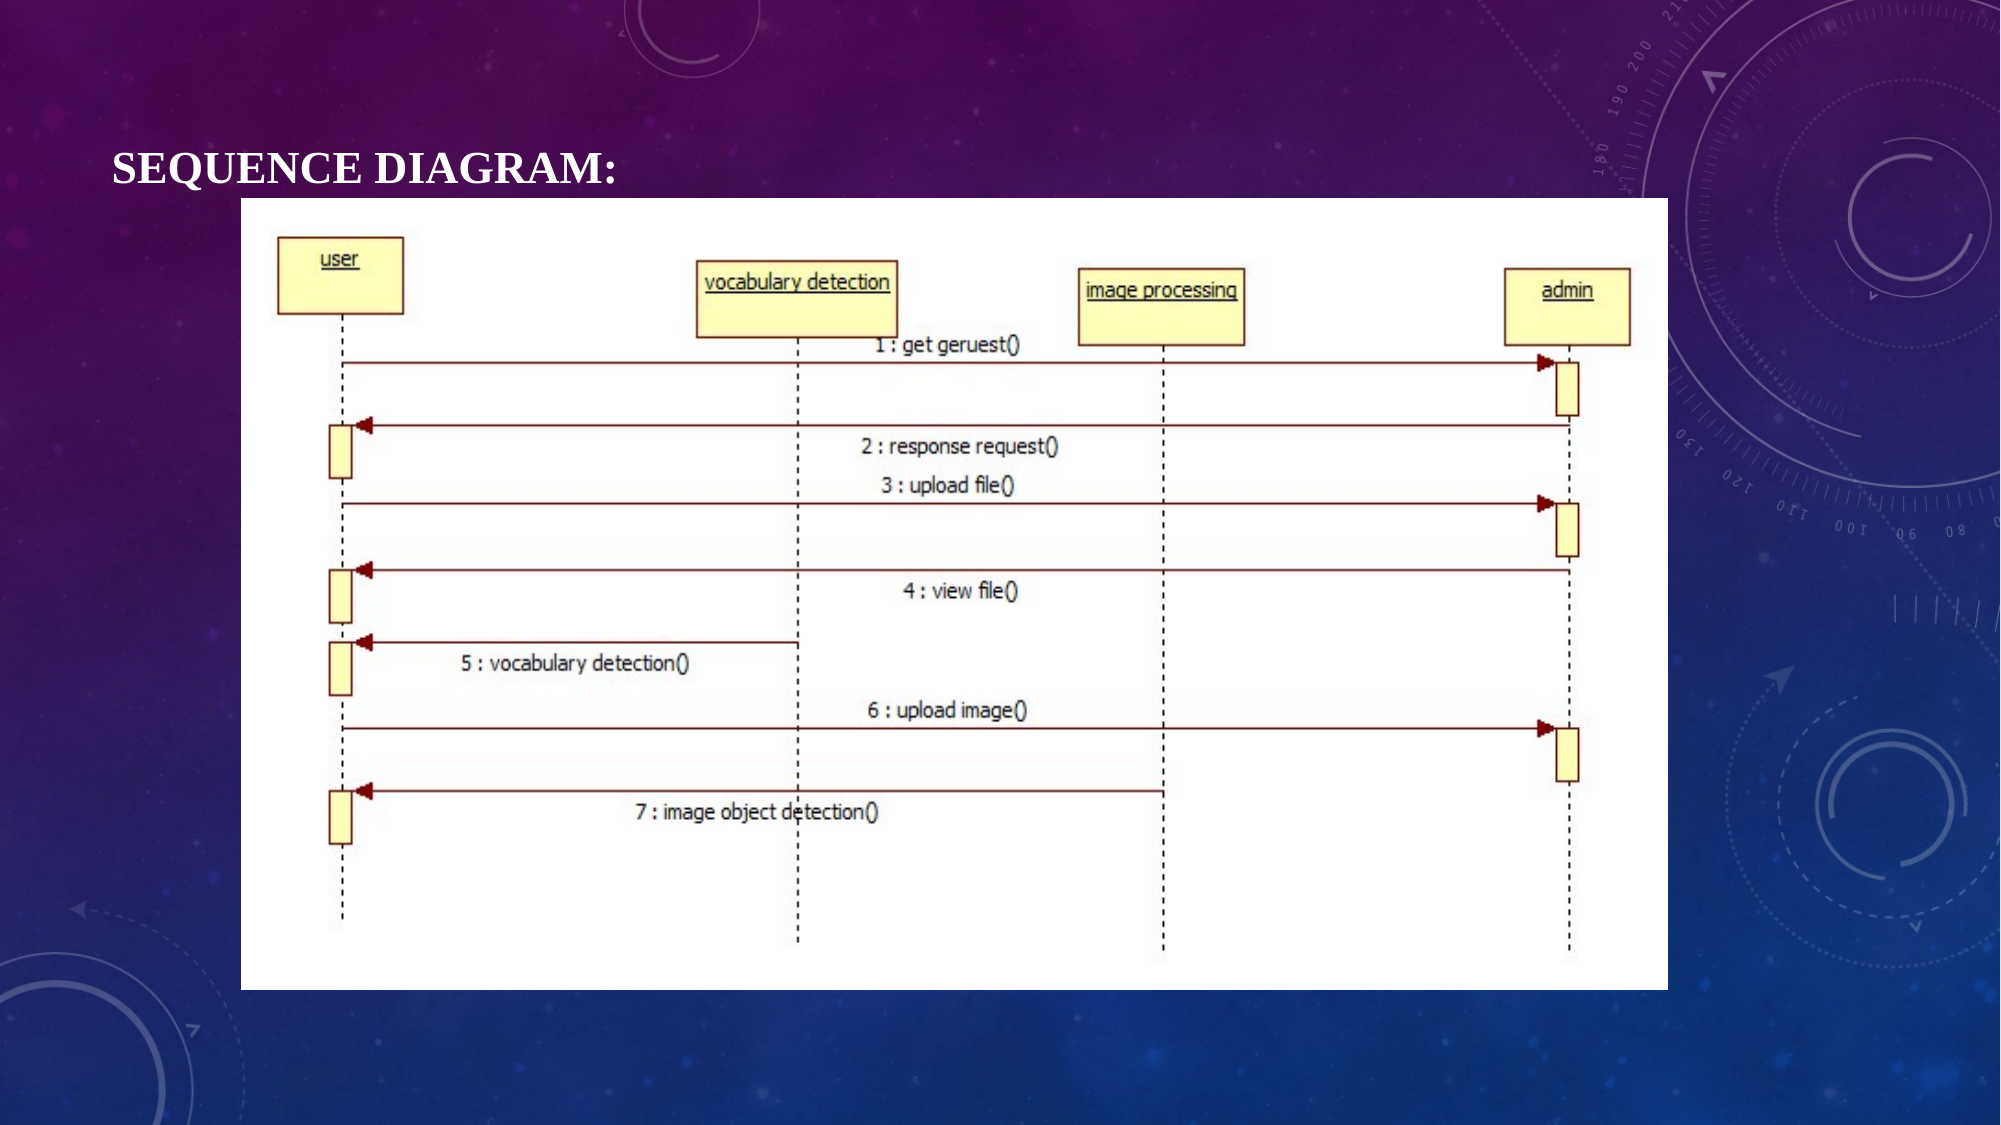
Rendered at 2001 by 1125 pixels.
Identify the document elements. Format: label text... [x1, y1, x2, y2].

title Sequence Diagram: [96, 124, 1759, 251]
picture [0, 0, 2001, 1125]
